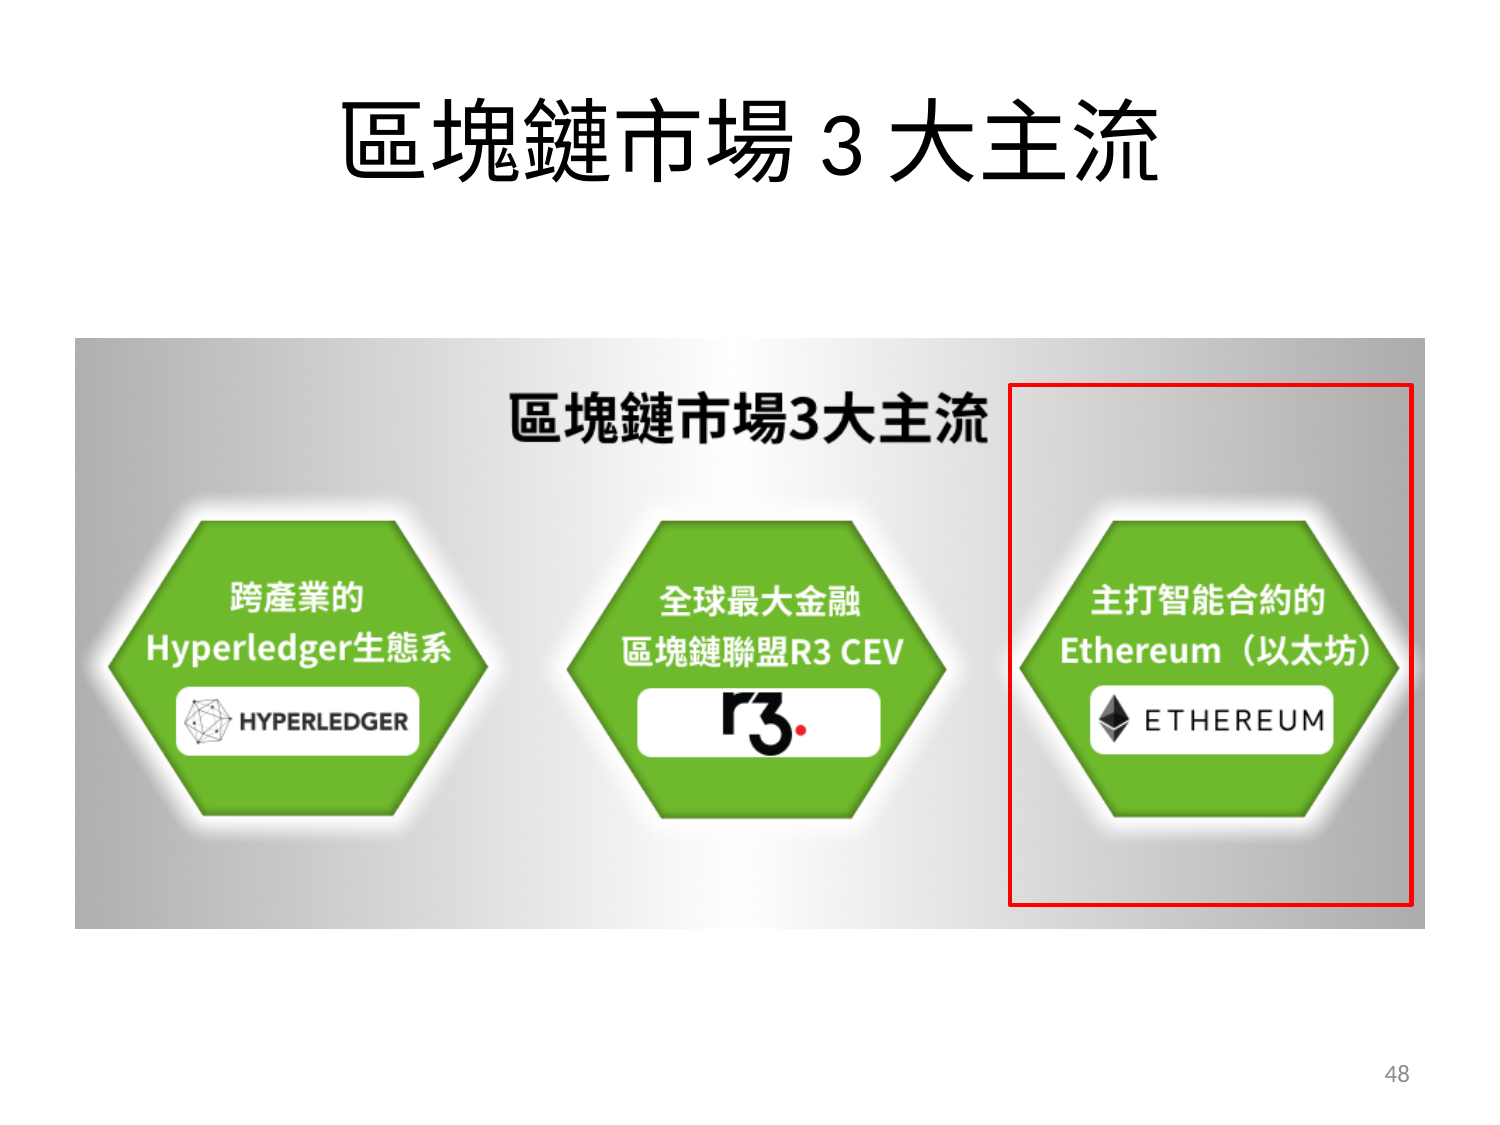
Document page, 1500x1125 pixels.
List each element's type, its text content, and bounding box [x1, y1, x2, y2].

title 區塊鏈市場3大主流 [75, 45, 1425, 233]
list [74, 338, 1426, 930]
slide_number 48 [1074, 1042, 1425, 1103]
